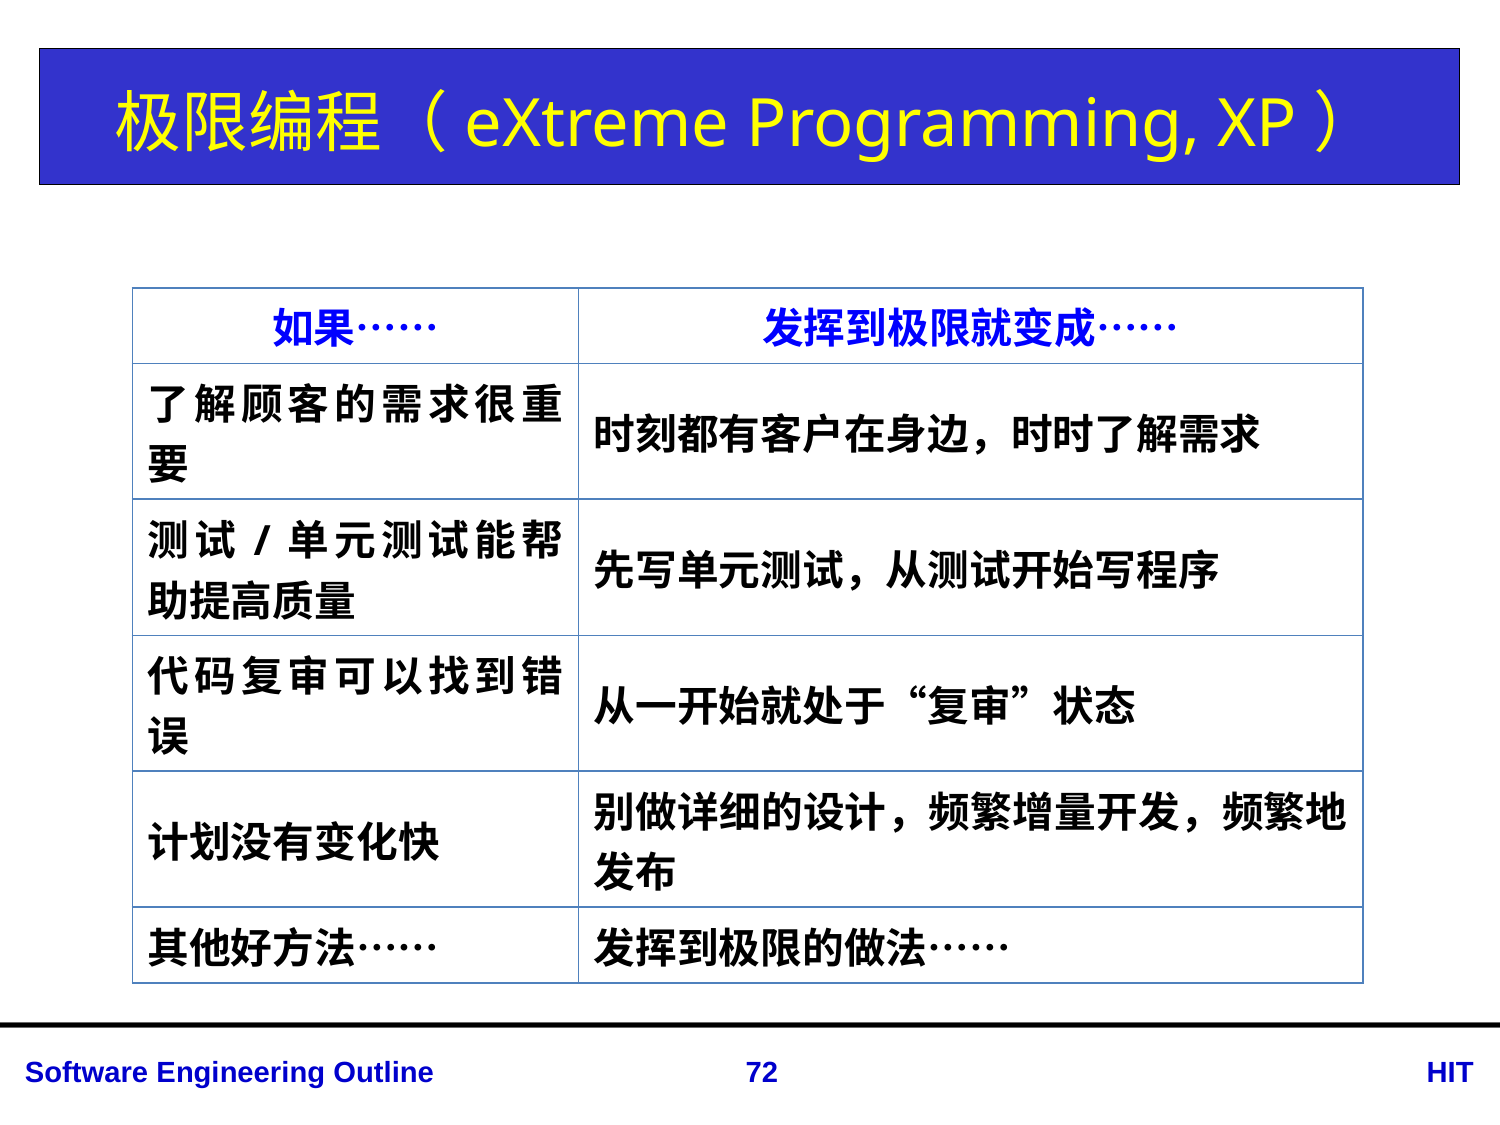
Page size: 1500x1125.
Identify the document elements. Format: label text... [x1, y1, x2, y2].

table_cell 代码复审可以找到错误 [133, 636, 578, 770]
table_header 发挥到极限就变成…… [579, 289, 1362, 363]
table_cell 其他好方法…… [133, 908, 578, 982]
table_cell 别做详细的设计，频繁增量开发，频繁地发布 [579, 772, 1362, 906]
table_cell 测试/单元测试能帮助提高质量 [133, 500, 578, 635]
table_cell 了解顾客的需求很重要 [133, 364, 578, 498]
table_cell 发挥到极限的做法…… [579, 908, 1362, 982]
table_cell 时刻都有客户在身边，时时了解需求 [579, 364, 1362, 498]
table_cell 先写单元测试，从测试开始写程序 [579, 500, 1362, 635]
table_cell 从一开始就处于“复审”状态 [579, 636, 1362, 770]
table_cell 计划没有变化快 [133, 772, 578, 906]
title 极限编程（eXtreme Programming, XP） [38, 54, 1457, 185]
table_header 如果…… [133, 289, 578, 363]
